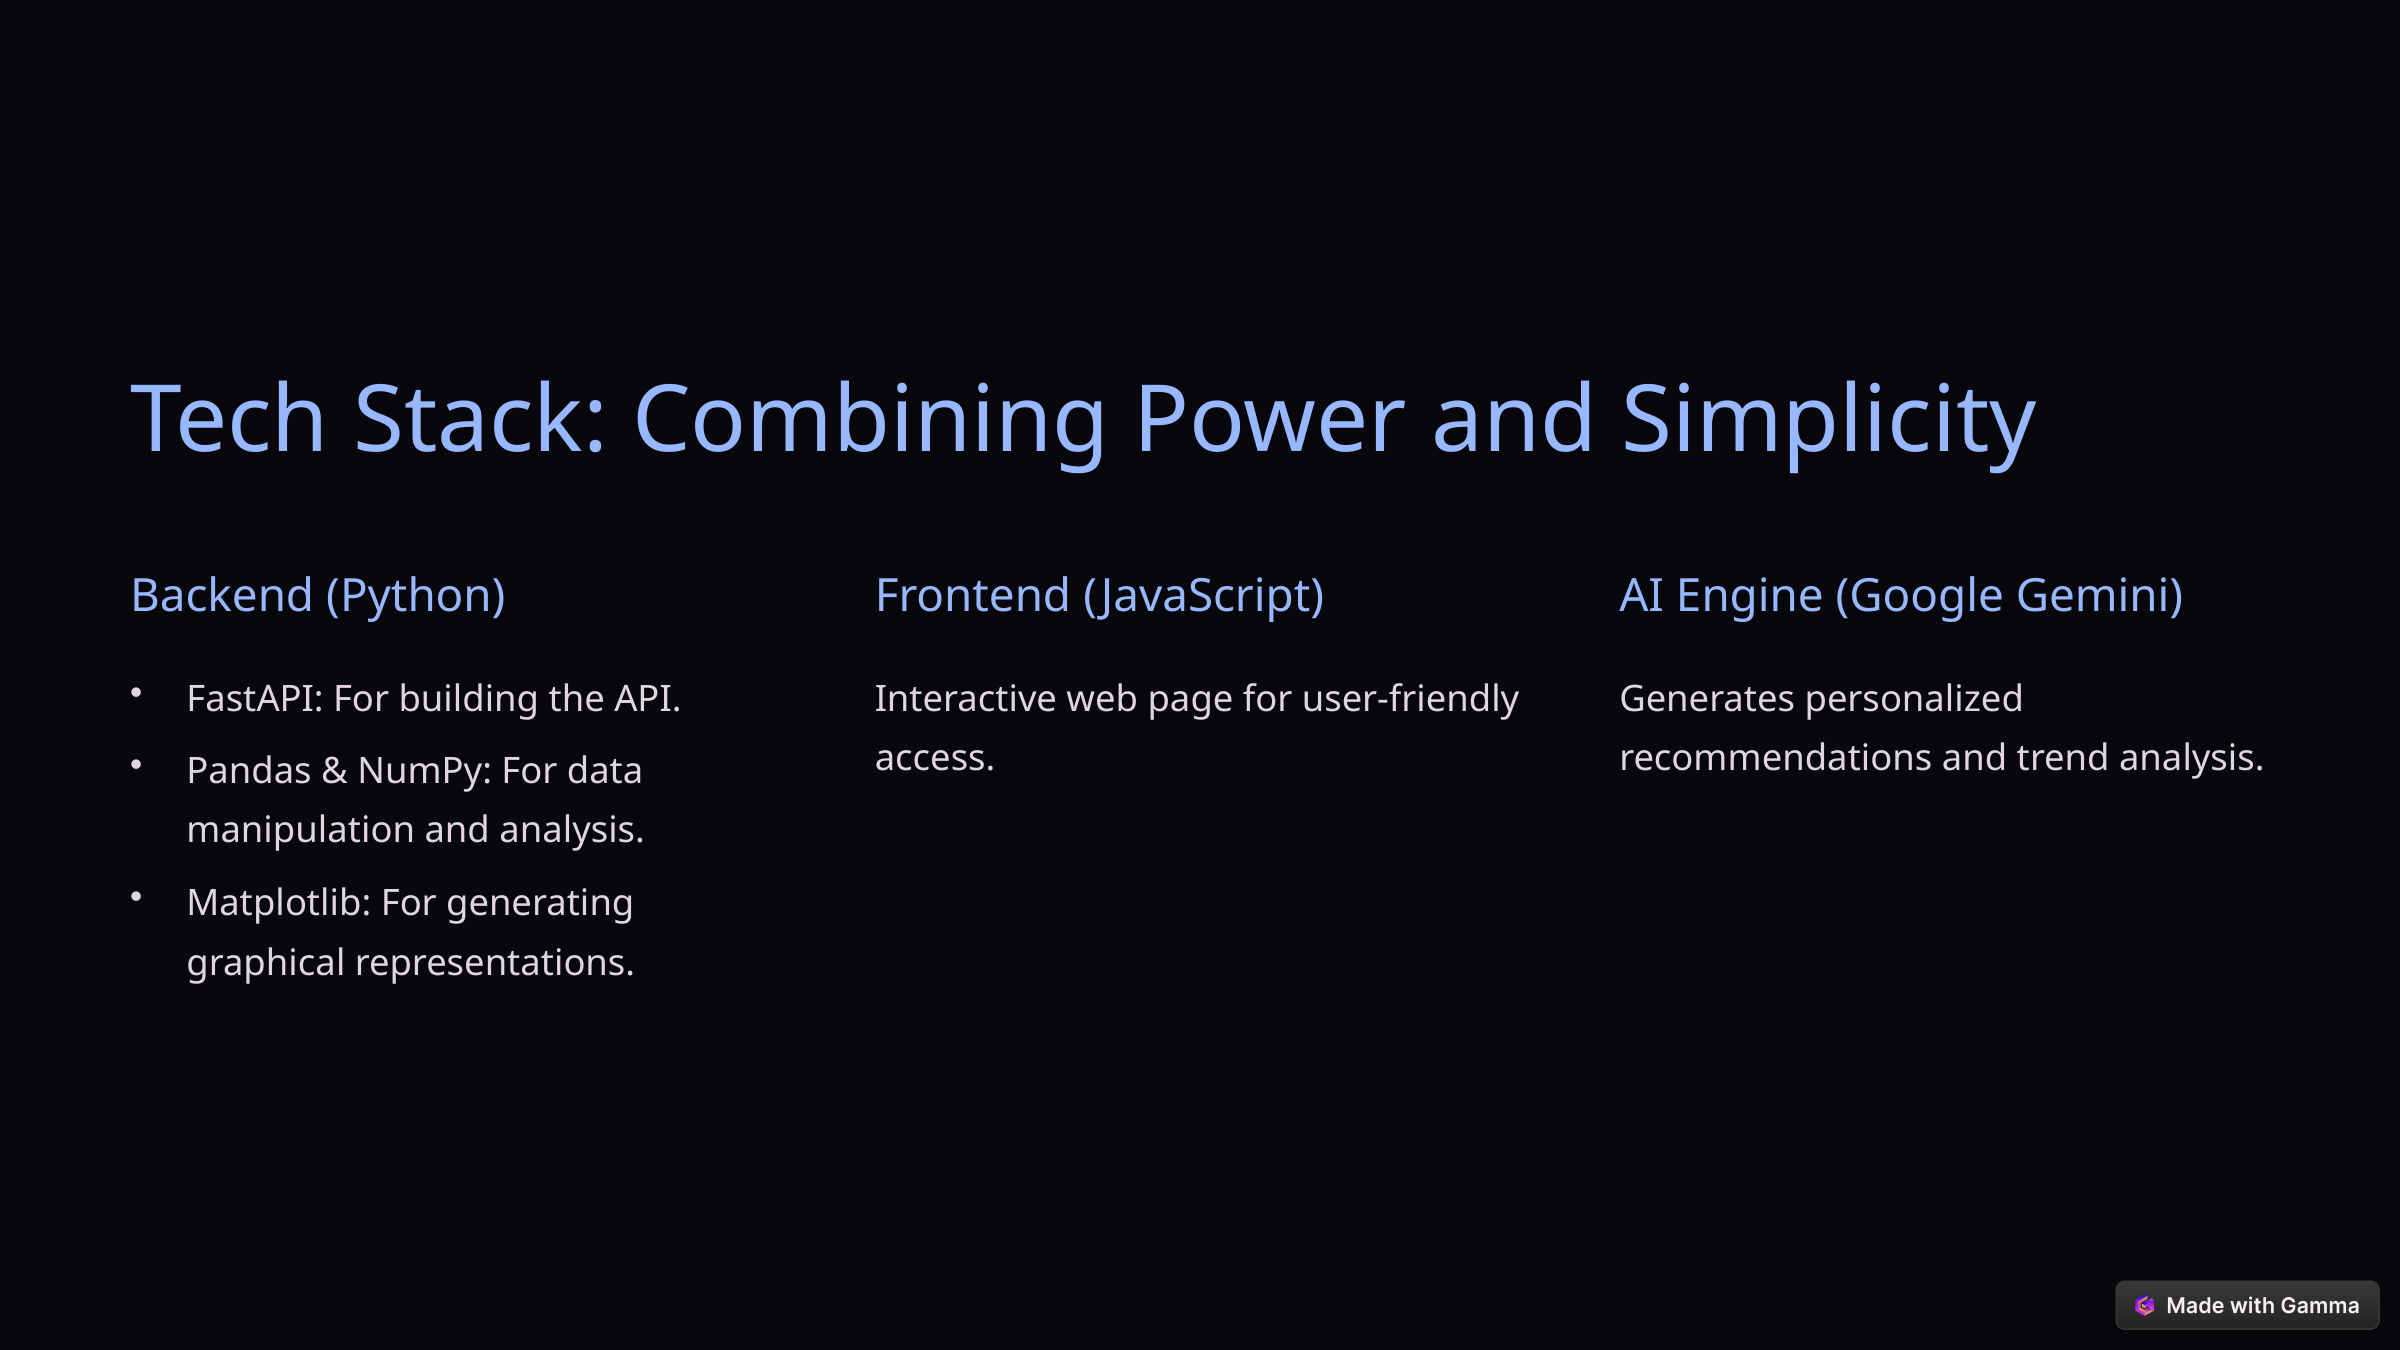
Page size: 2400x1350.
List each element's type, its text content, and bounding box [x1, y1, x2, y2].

text_box Interactive web page for user-friendly access. [874, 658, 1528, 778]
picture [2106, 1271, 2389, 1339]
text_box Matplotlib: For generating graphical representations. [130, 863, 783, 983]
text_box FastAPI: For building the API. [130, 658, 783, 719]
text_box AI Engine (Google Gemini) [1619, 563, 2246, 622]
text_box Tech Stack: Combining Power and Simplicity [130, 354, 2244, 471]
text_box Frontend (JavaScript) [874, 563, 1393, 622]
text_box Pandas & NumPy: For data manipulation and analysis. [130, 731, 783, 851]
text_box Generates personalized recommendations and trend analysis. [1619, 658, 2272, 838]
text_box Backend (Python) [130, 563, 596, 622]
